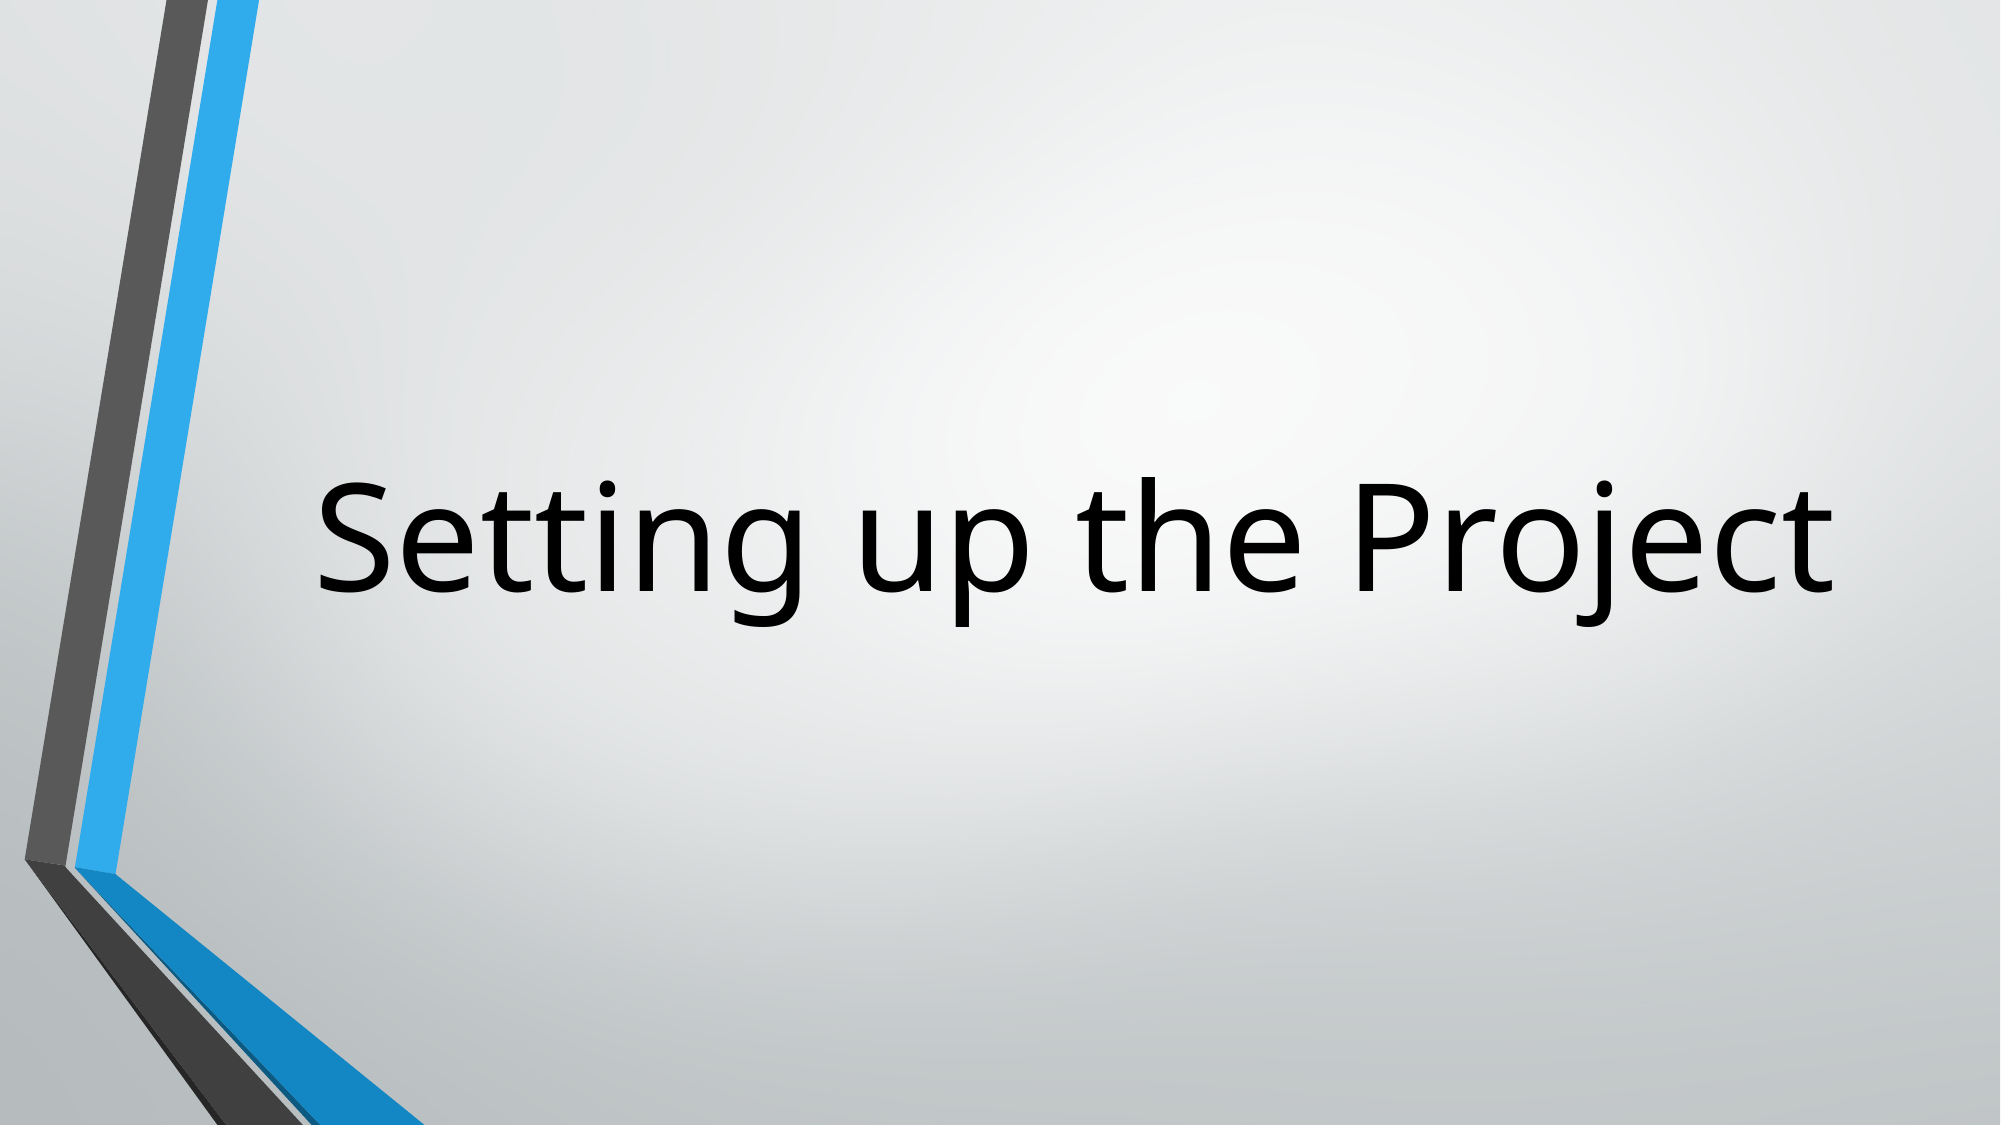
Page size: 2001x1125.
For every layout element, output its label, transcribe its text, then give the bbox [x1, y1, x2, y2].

title Setting up the Project [253, 387, 1897, 676]
